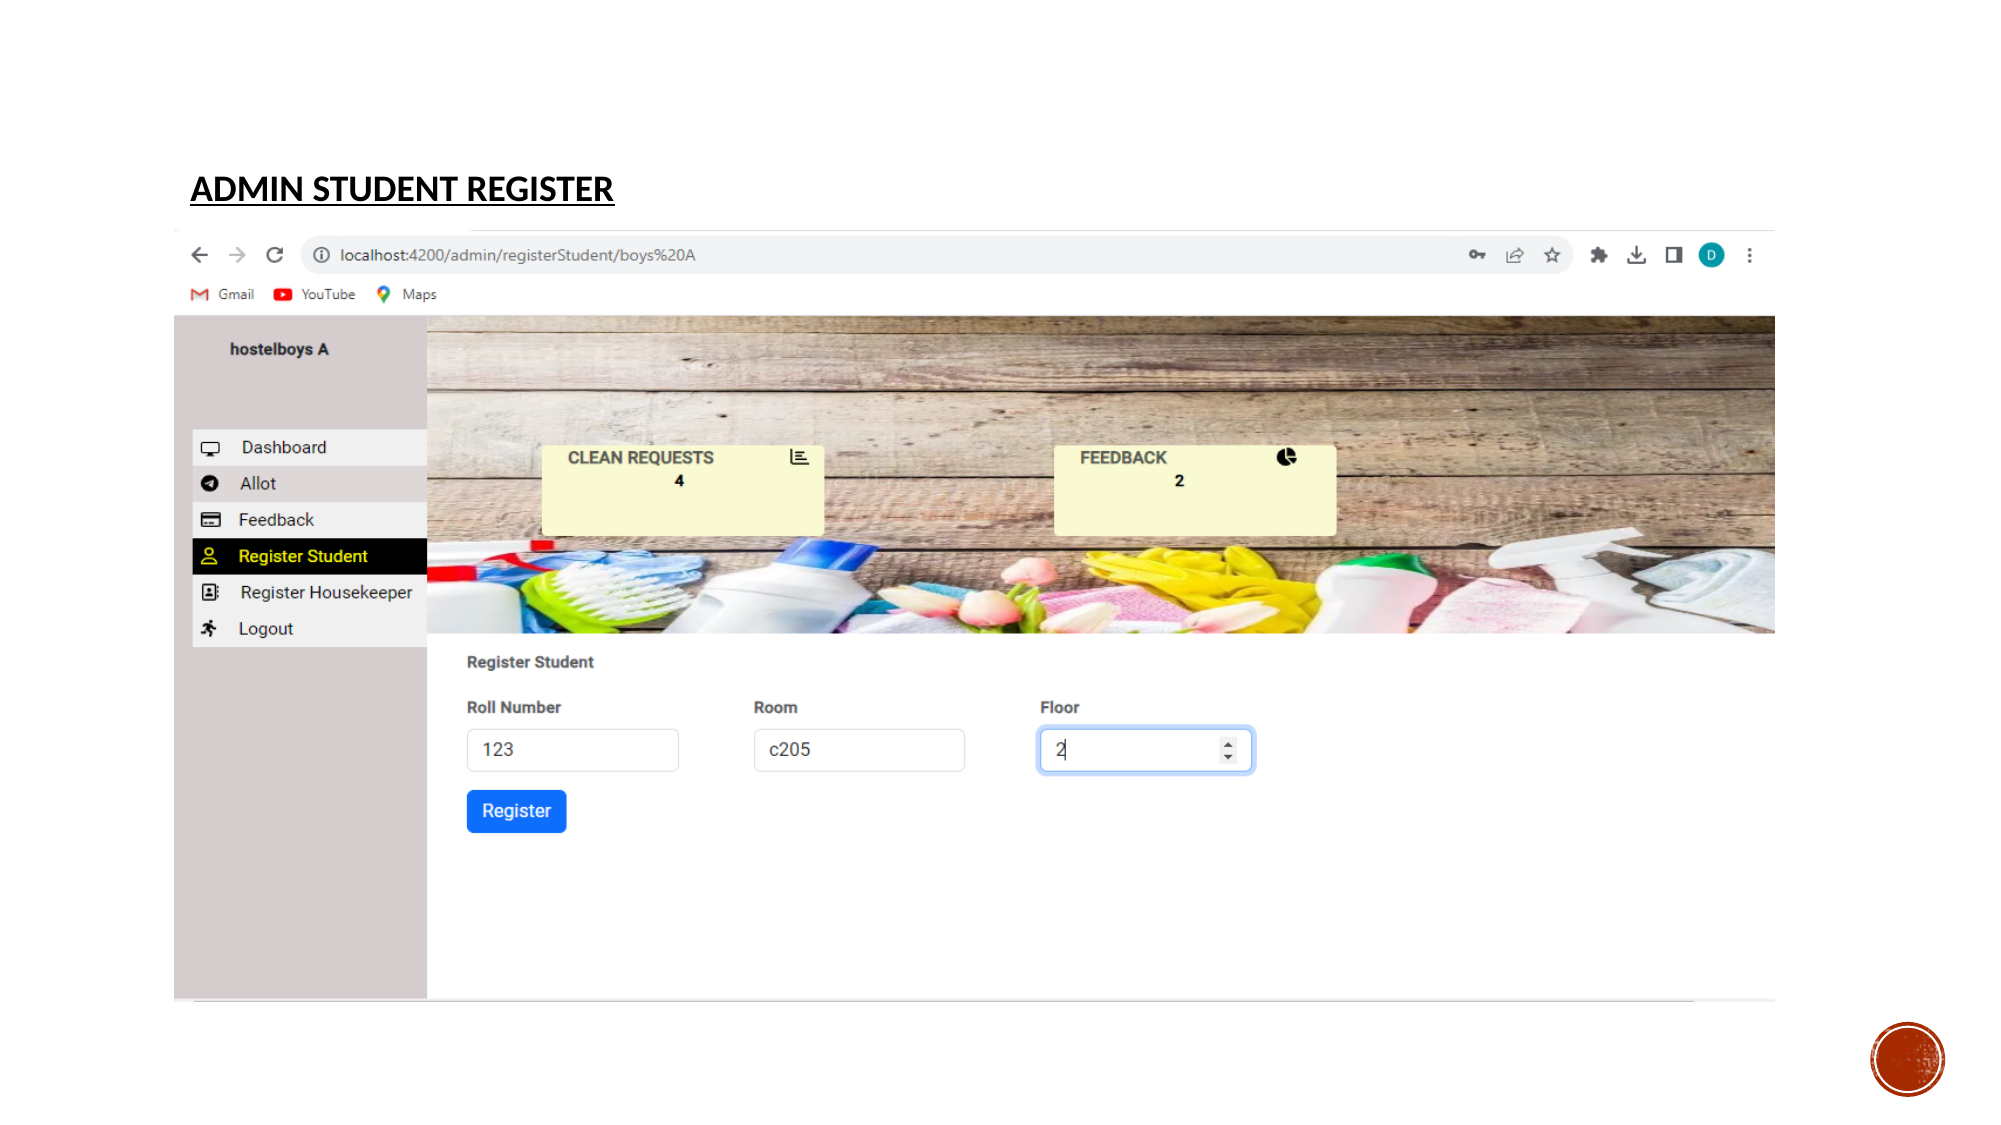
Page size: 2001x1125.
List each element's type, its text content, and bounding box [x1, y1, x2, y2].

title Admin student register [175, 79, 1826, 344]
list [174, 230, 1774, 1000]
